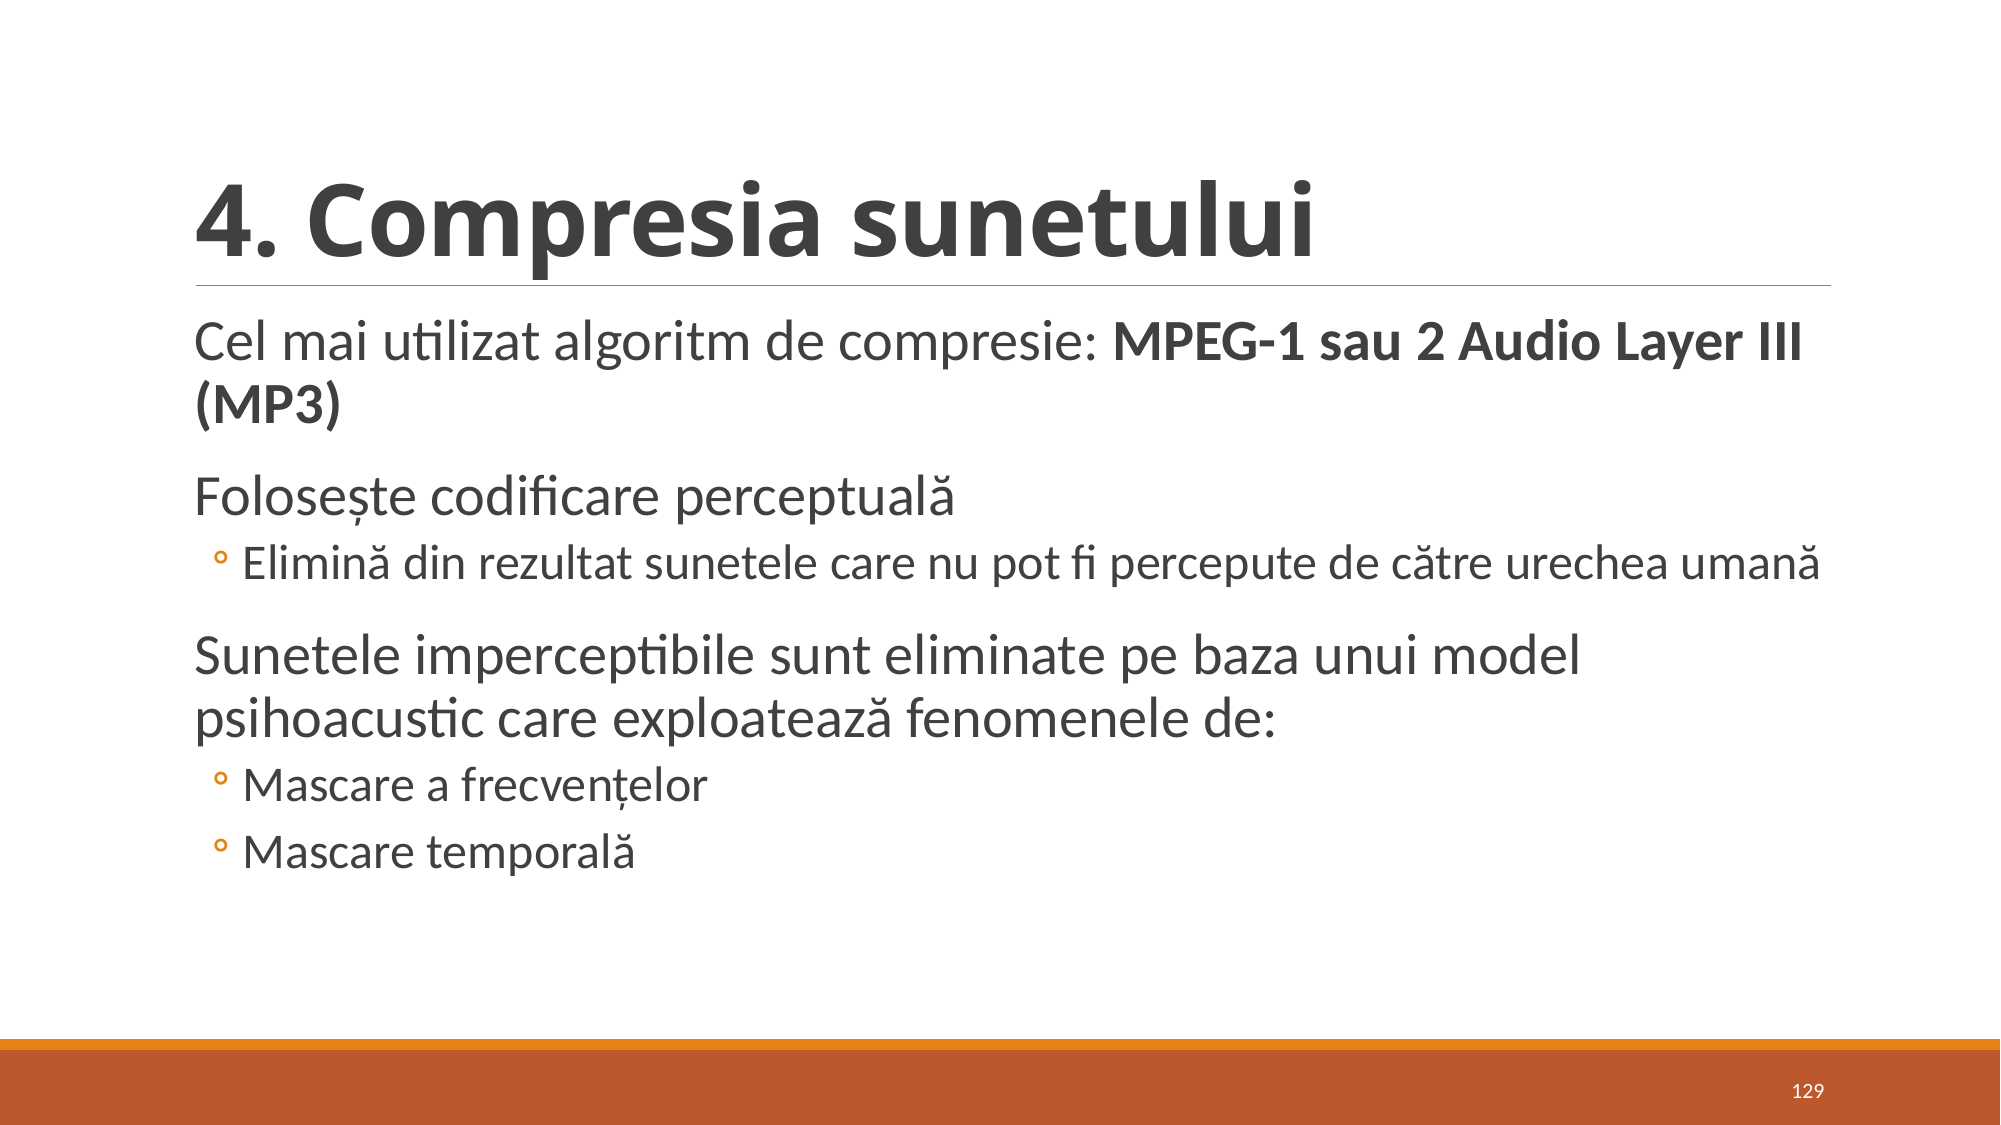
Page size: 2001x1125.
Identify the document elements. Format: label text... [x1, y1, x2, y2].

slide_number 129 [1624, 1059, 1840, 1120]
title 4. Compresia sunetului [179, 47, 1830, 285]
list Cel mai utilizat algoritm de compresie: MPEG-1 sau 2 Audio Layer III (MP3) Folosește codificare perceptuală Elimină din rezultat sunetele care nu pot fi percepute de către urechea umană Sunetele imperceptibile sunt eliminate pe baza unui model psihoacustic care exploatează fenomenele de: Mascare a frecvențelor Mascare temporală [179, 302, 1830, 963]
